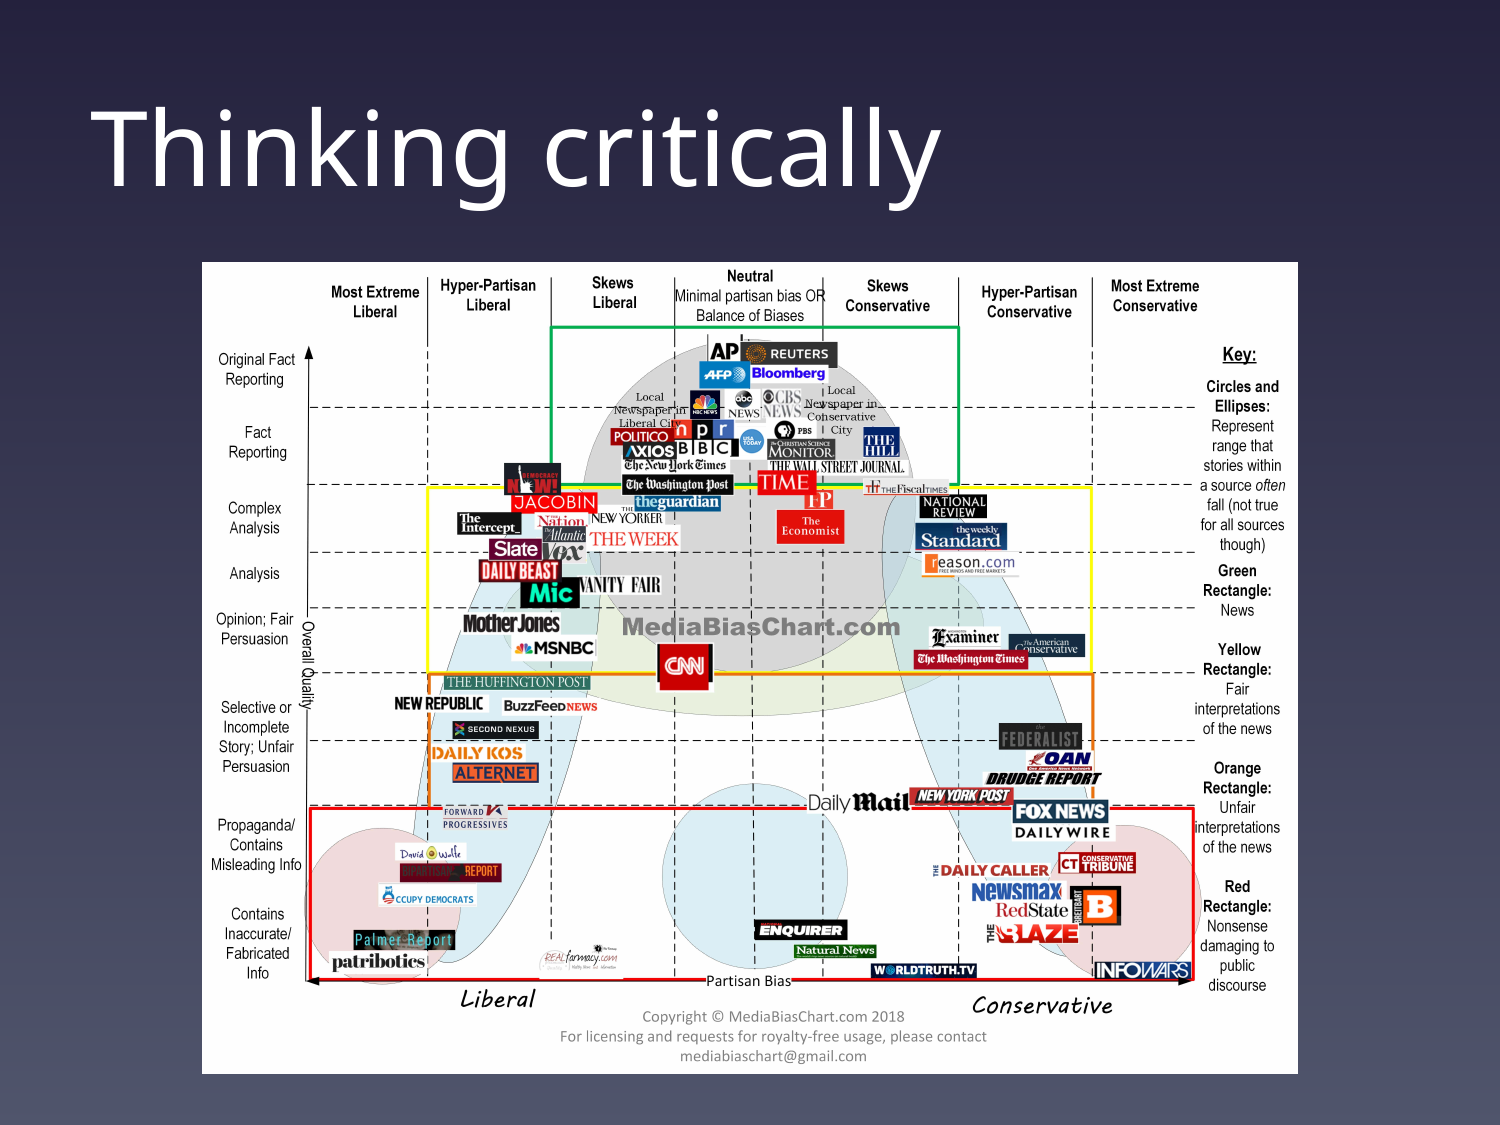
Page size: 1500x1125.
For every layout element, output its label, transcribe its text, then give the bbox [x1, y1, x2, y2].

title Thinking critically [75, 75, 1425, 263]
picture [202, 262, 1298, 1075]
